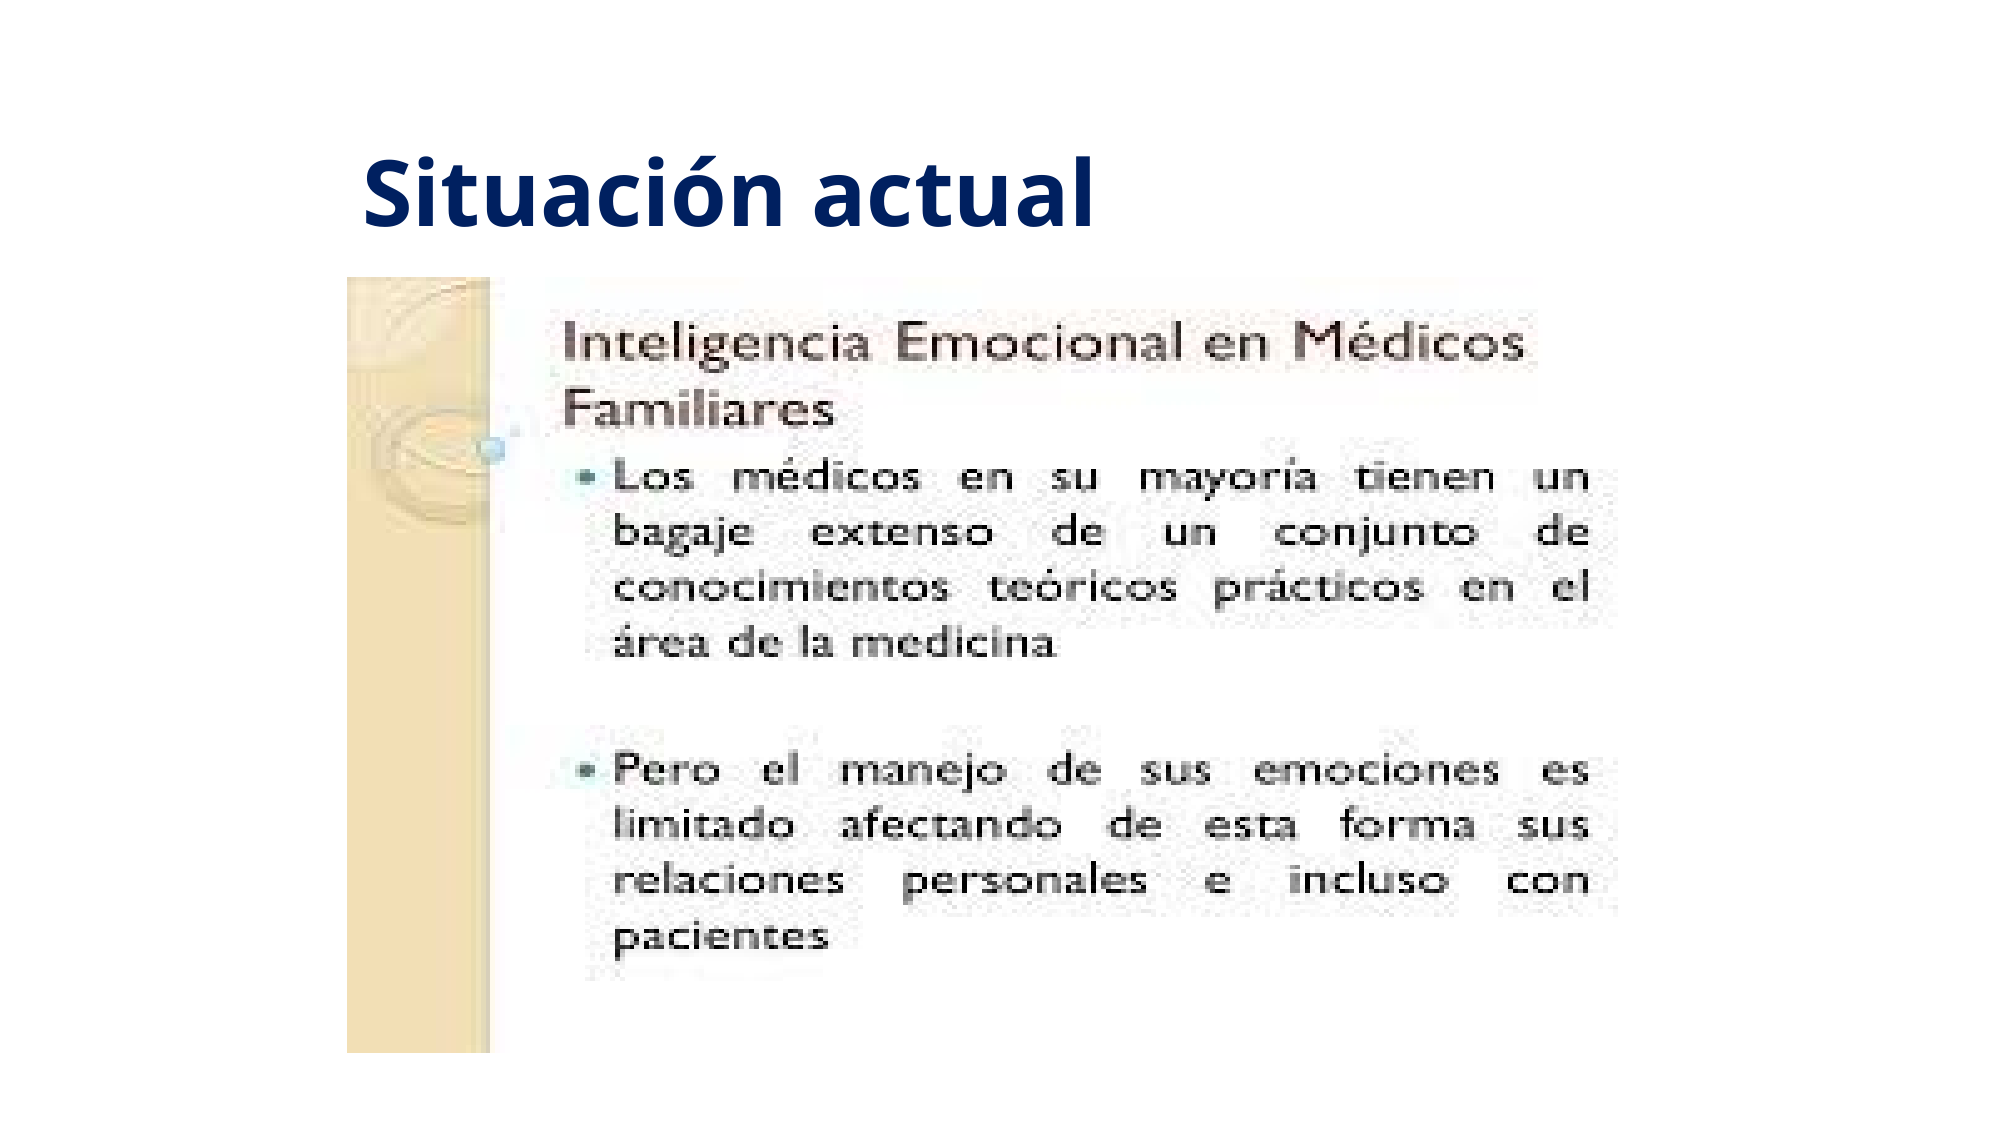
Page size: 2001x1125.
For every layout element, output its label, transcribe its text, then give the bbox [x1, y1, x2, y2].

title Situación actual [347, 115, 1863, 278]
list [347, 277, 1633, 1053]
